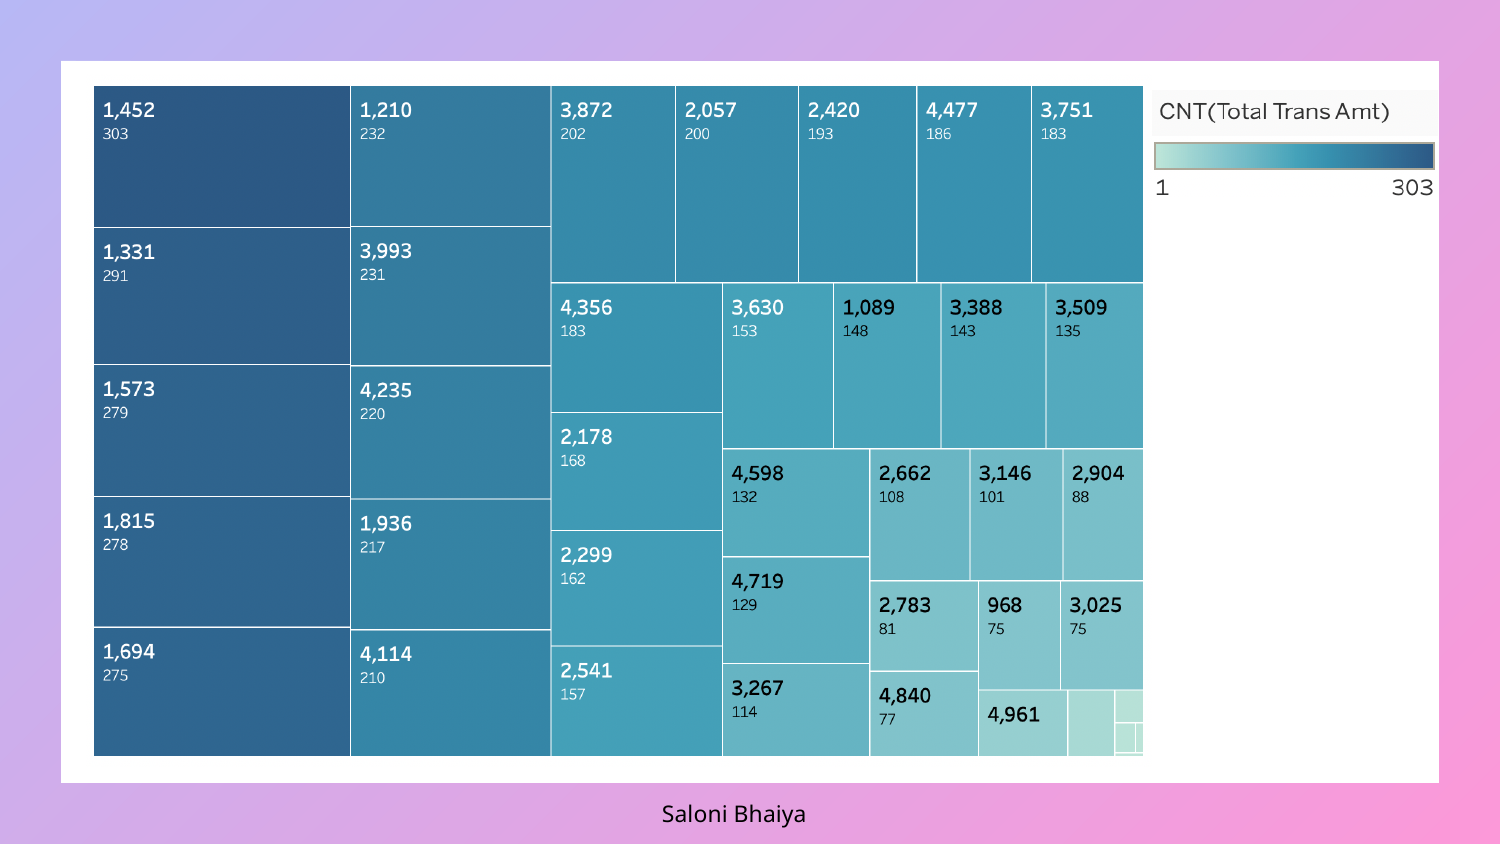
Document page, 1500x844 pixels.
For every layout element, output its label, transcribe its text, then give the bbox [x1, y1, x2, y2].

footer Saloni Bhaiya [481, 791, 988, 836]
picture [86, 74, 1438, 767]
